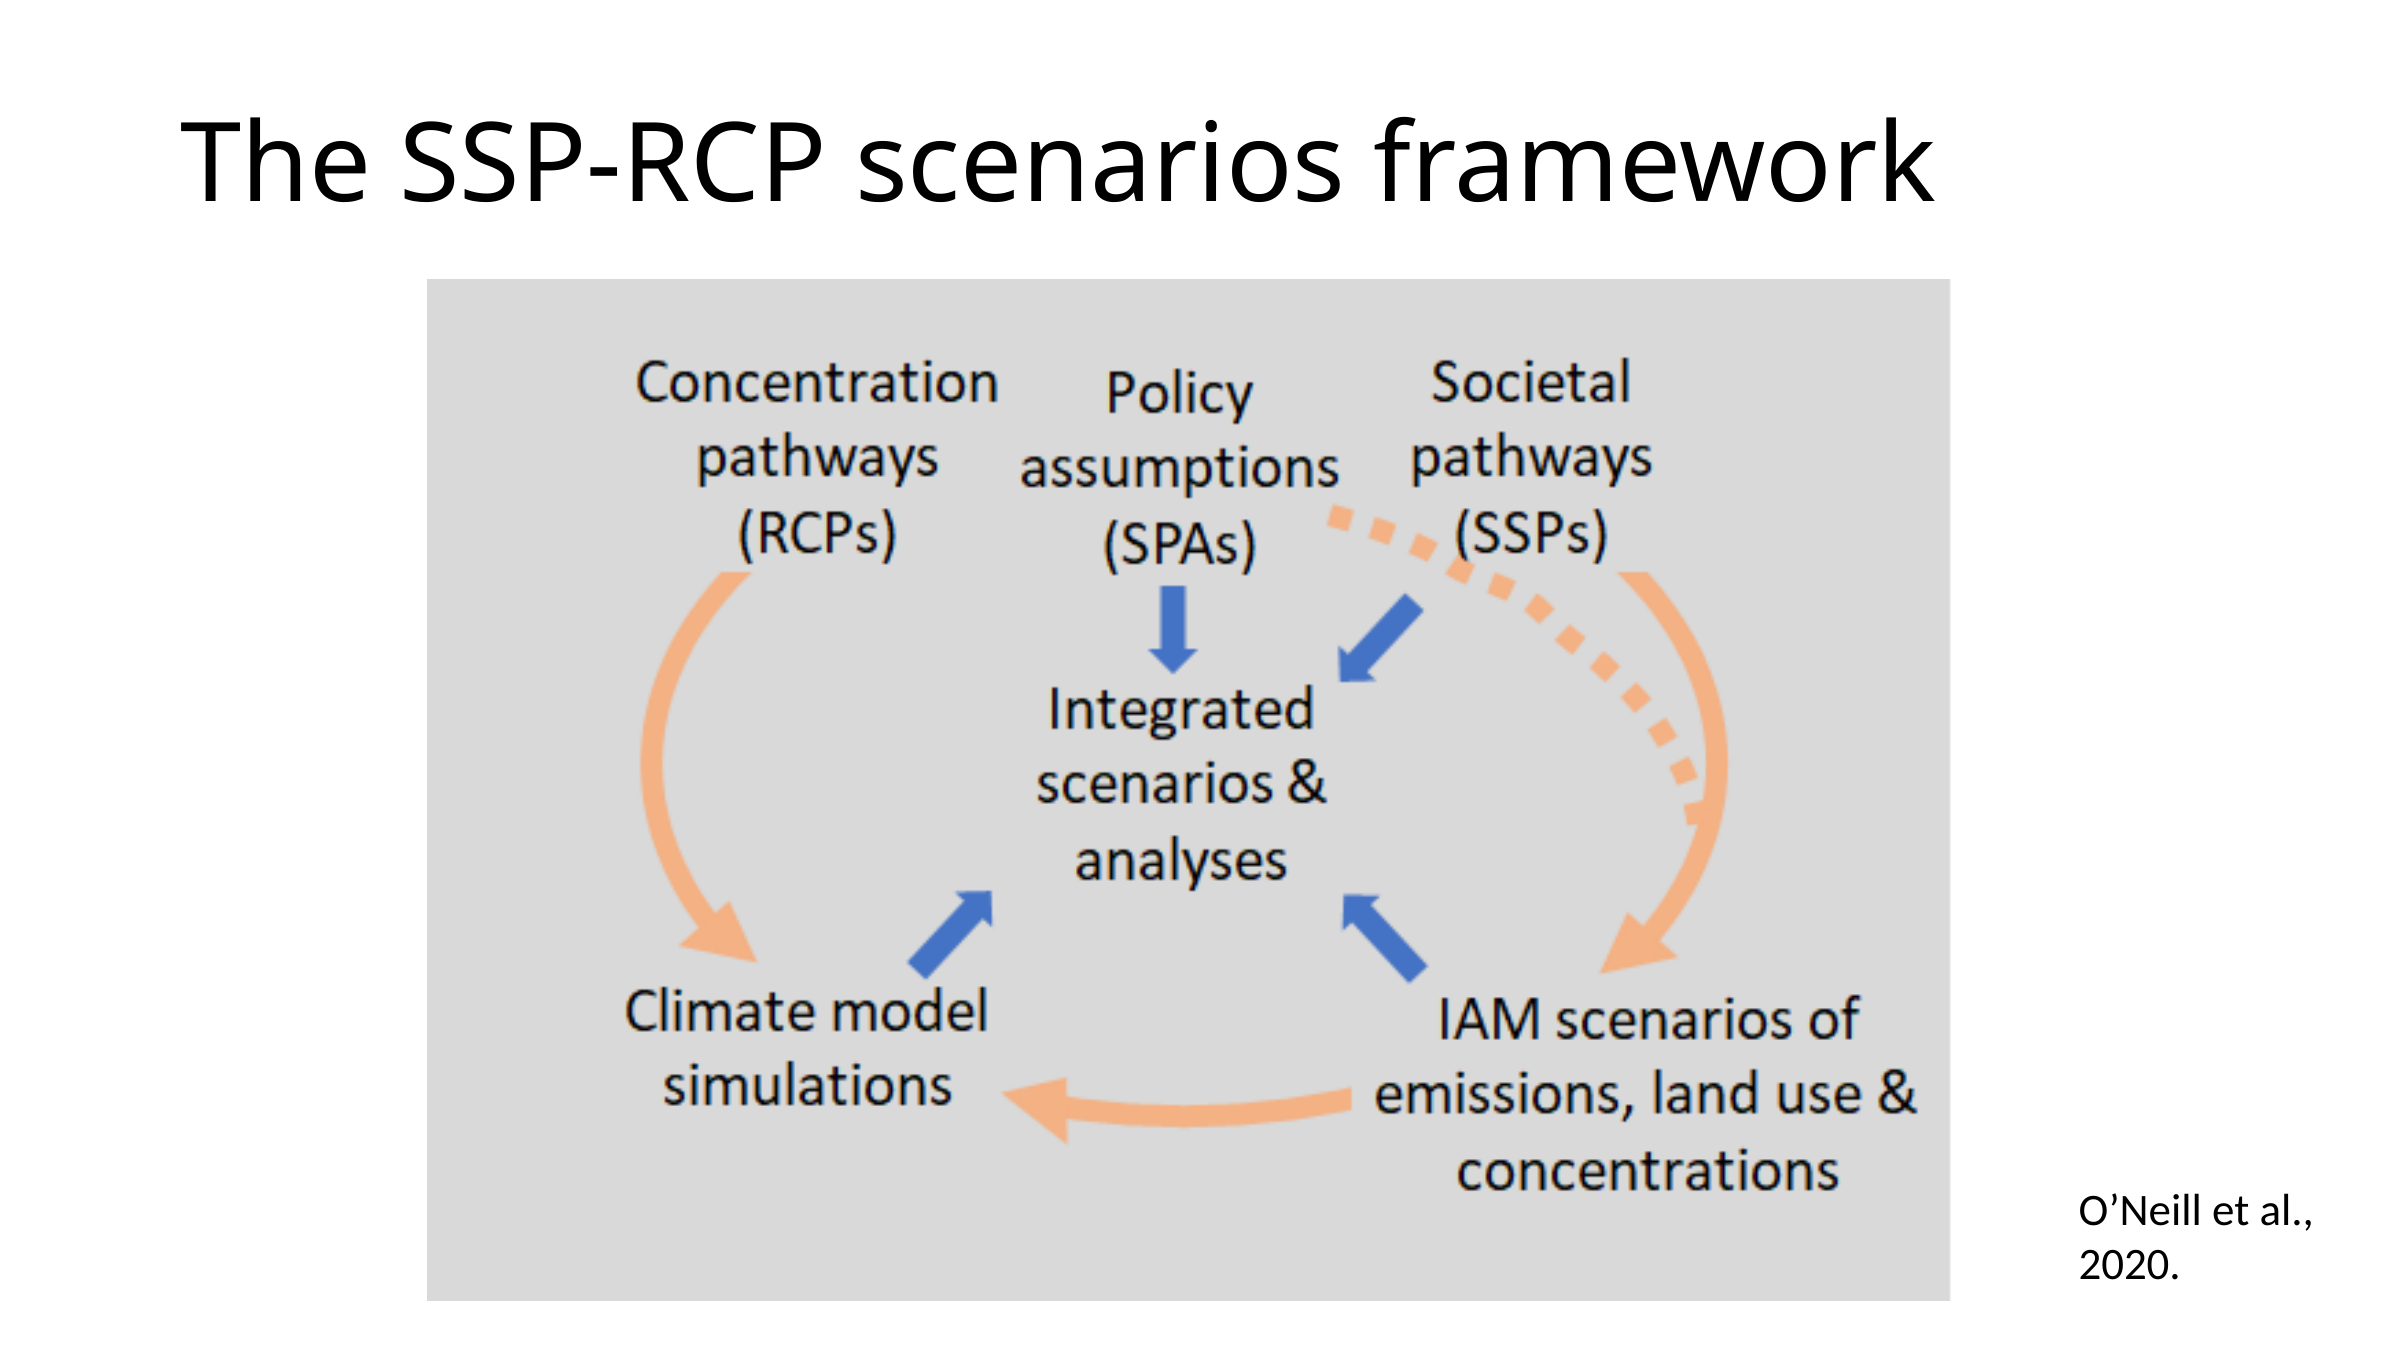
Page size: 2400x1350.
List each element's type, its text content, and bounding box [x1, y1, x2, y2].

text_box O’Neill et al., 2020. [2063, 1173, 2353, 1296]
title The SSP-RCP scenarios framework [165, 71, 2235, 260]
picture [427, 279, 1973, 1301]
